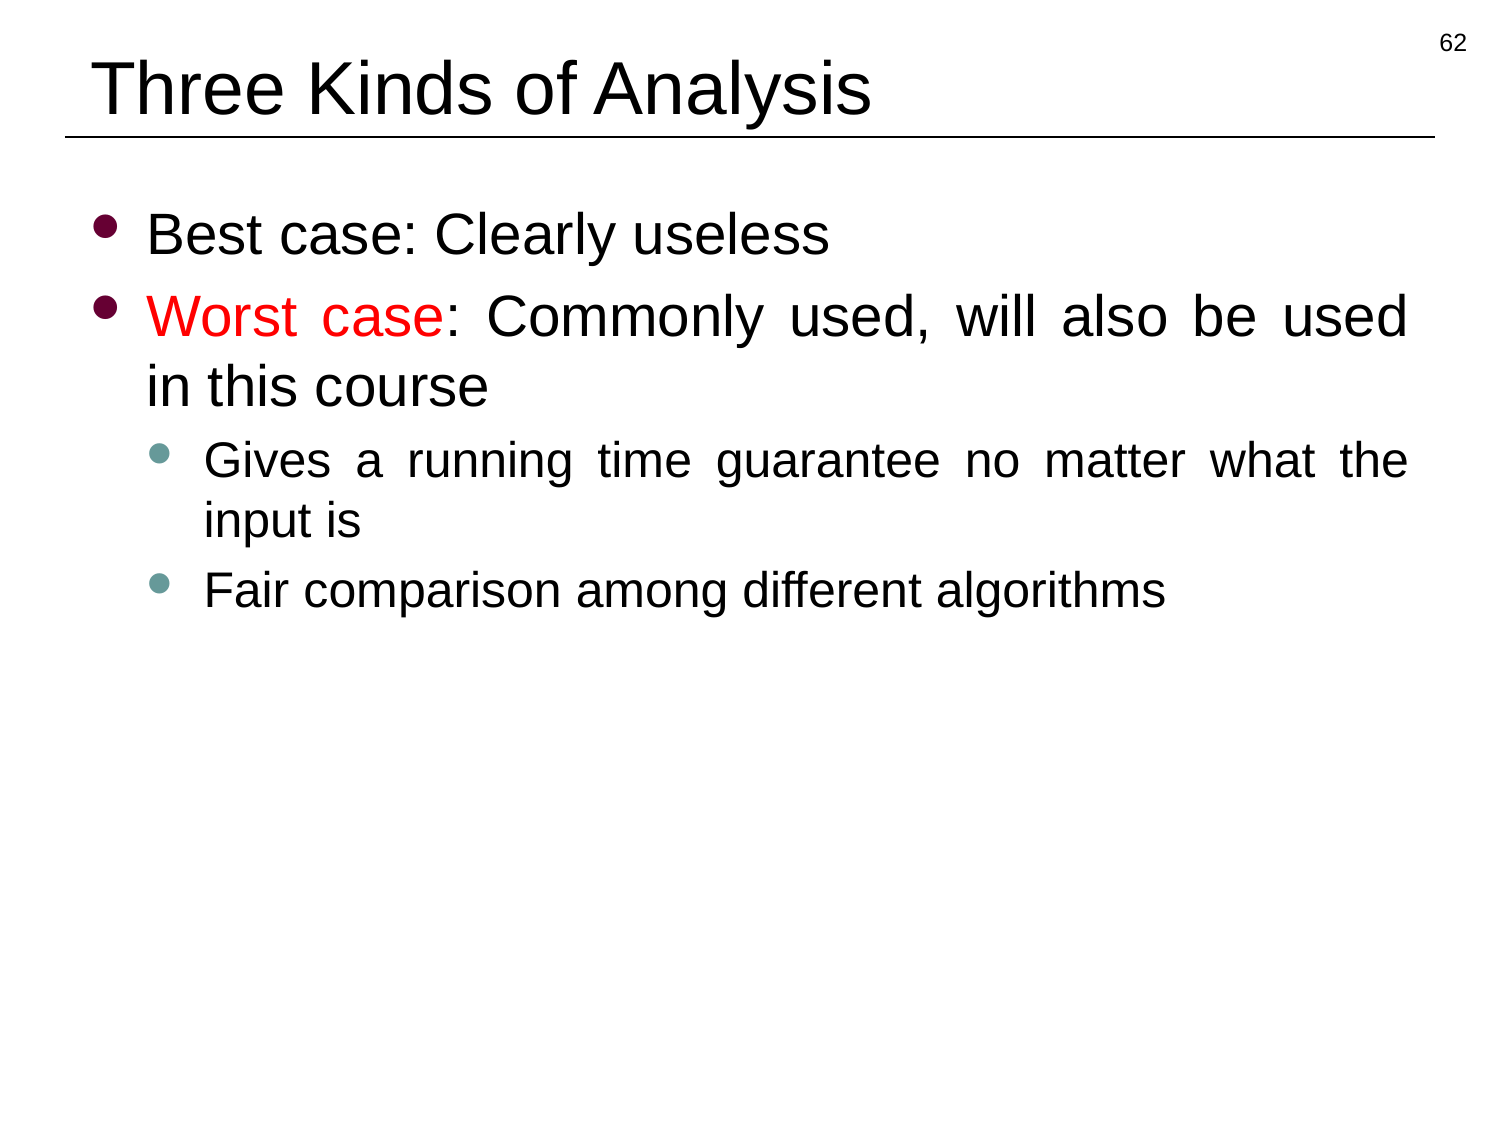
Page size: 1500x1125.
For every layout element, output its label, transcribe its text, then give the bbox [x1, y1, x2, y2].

slide_number 62 [1131, 18, 1483, 62]
title Three Kinds of Analysis [75, 20, 1425, 138]
list Best case: Clearly useless Worst case: Commonly used, will also be used in this course Gives a running time guarantee no matter what the input is Fair comparison among different algorithms [75, 138, 1425, 1094]
